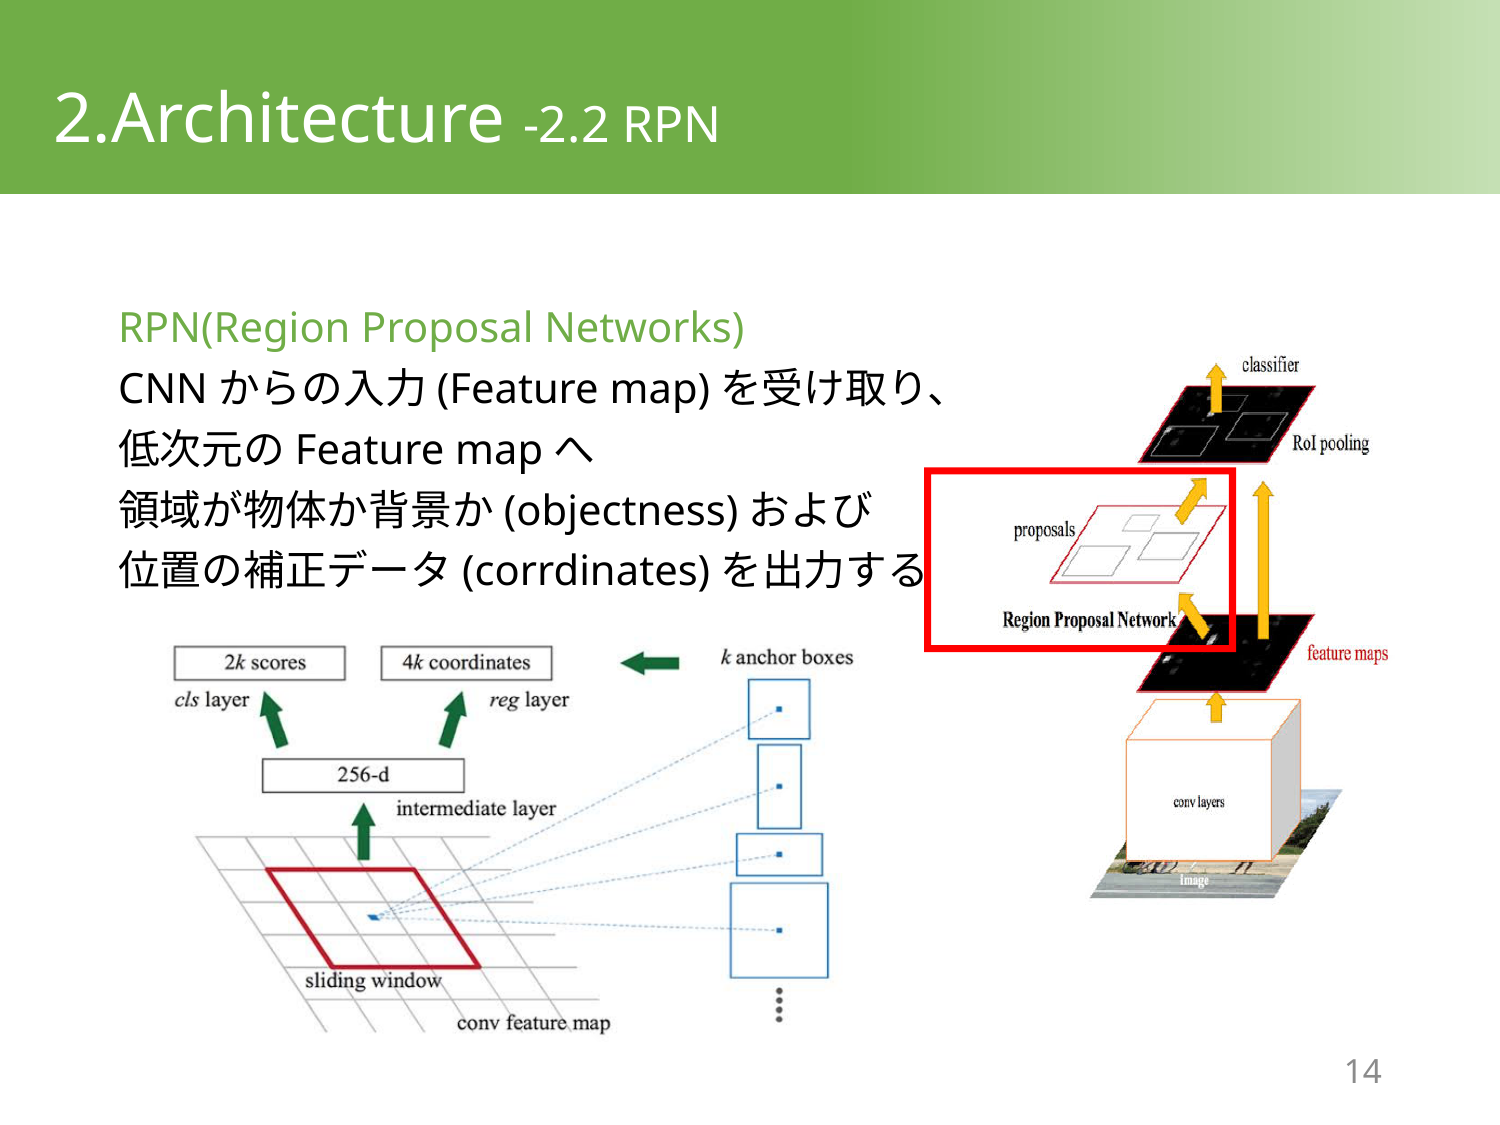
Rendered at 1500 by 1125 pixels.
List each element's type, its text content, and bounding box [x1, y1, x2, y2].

picture [115, 335, 1500, 1063]
list RPN(Region Proposal Networks) CNNからの入力(Feature map)を受け取り、 低次元のFeature mapへ 領域が物体か背景か(objectness)および 位置の補正データ(corrdinates)を出力する [103, 299, 1397, 1014]
title 2.Architecture -2.2 RPN [38, 11, 1333, 230]
slide_number 13 [1059, 1042, 1397, 1103]
